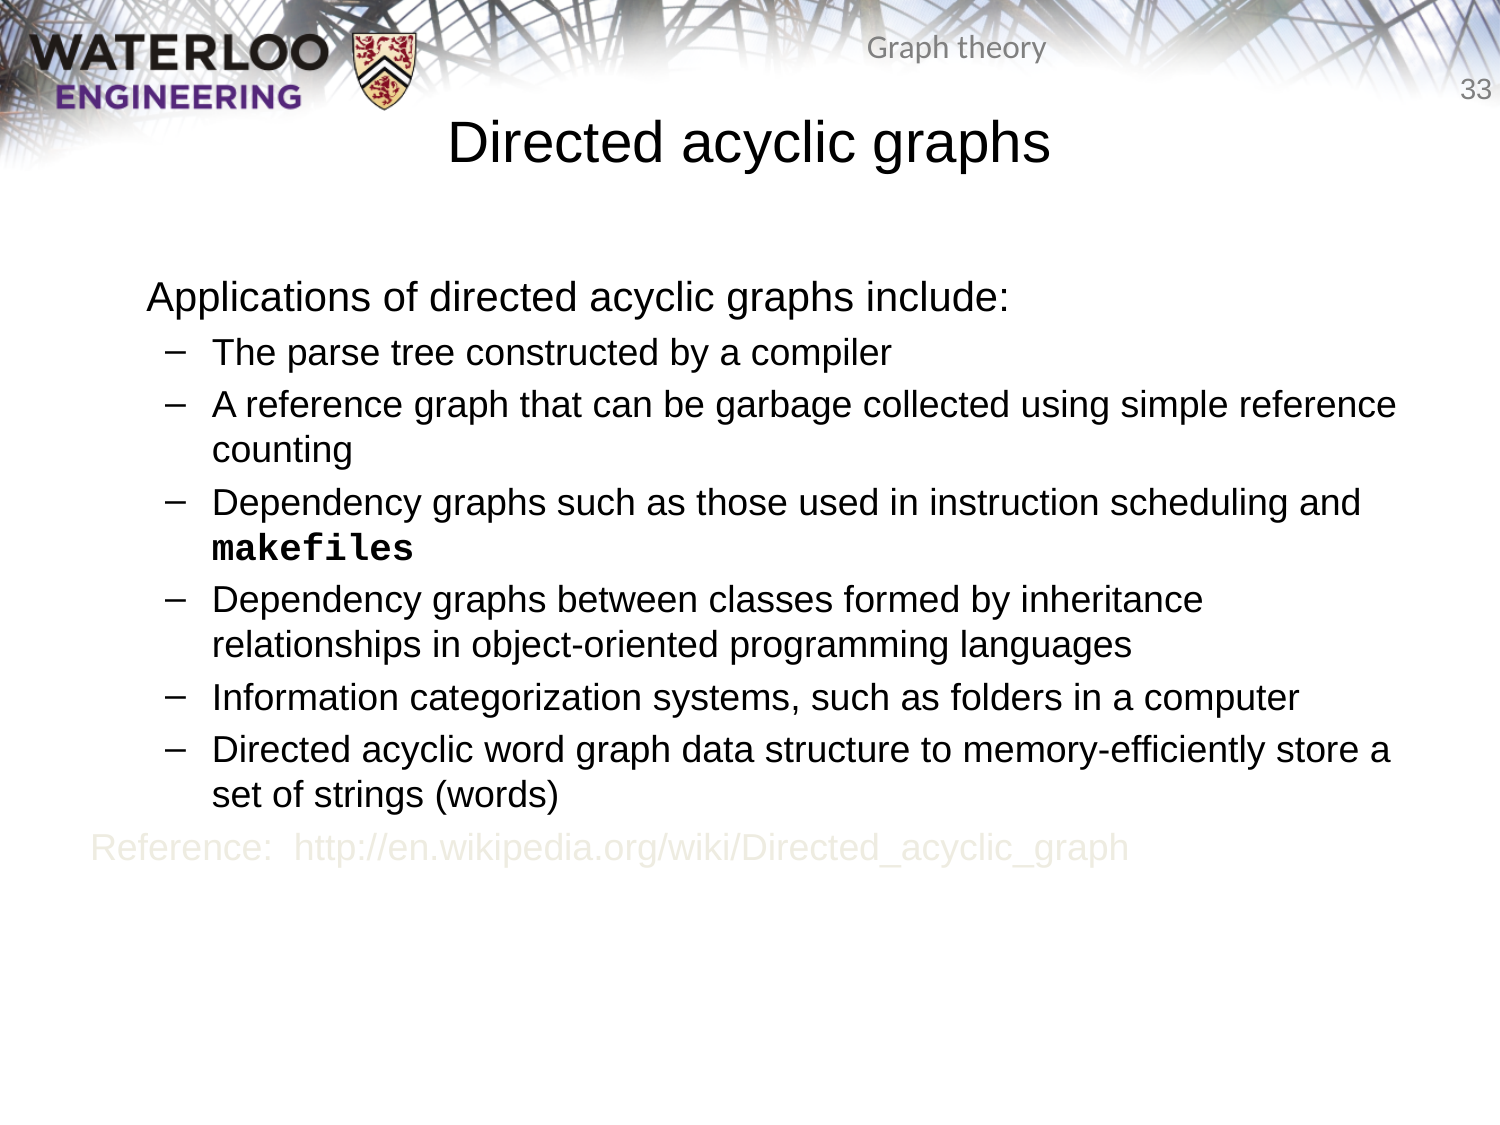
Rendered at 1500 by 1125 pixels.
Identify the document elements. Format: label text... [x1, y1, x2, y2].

title Directed acyclic graphs [74, 44, 1426, 233]
picture [0, 0, 1500, 1125]
list Applications of directed acyclic graphs include: The parse tree constructed by a compiler A reference graph that can be garbage collected using simple reference counting Dependency graphs such as those used in instruction scheduling and makefiles Dependency graphs between classes formed by inheritance relationships in object-oriented programming languages Information categorization systems, such as folders in a computer Directed acyclic word graph data structure to memory-efficiently store a set of strings (words) Reference: http://en.wikipedia.org/wiki/Directed_acyclic_graph [74, 262, 1426, 1006]
